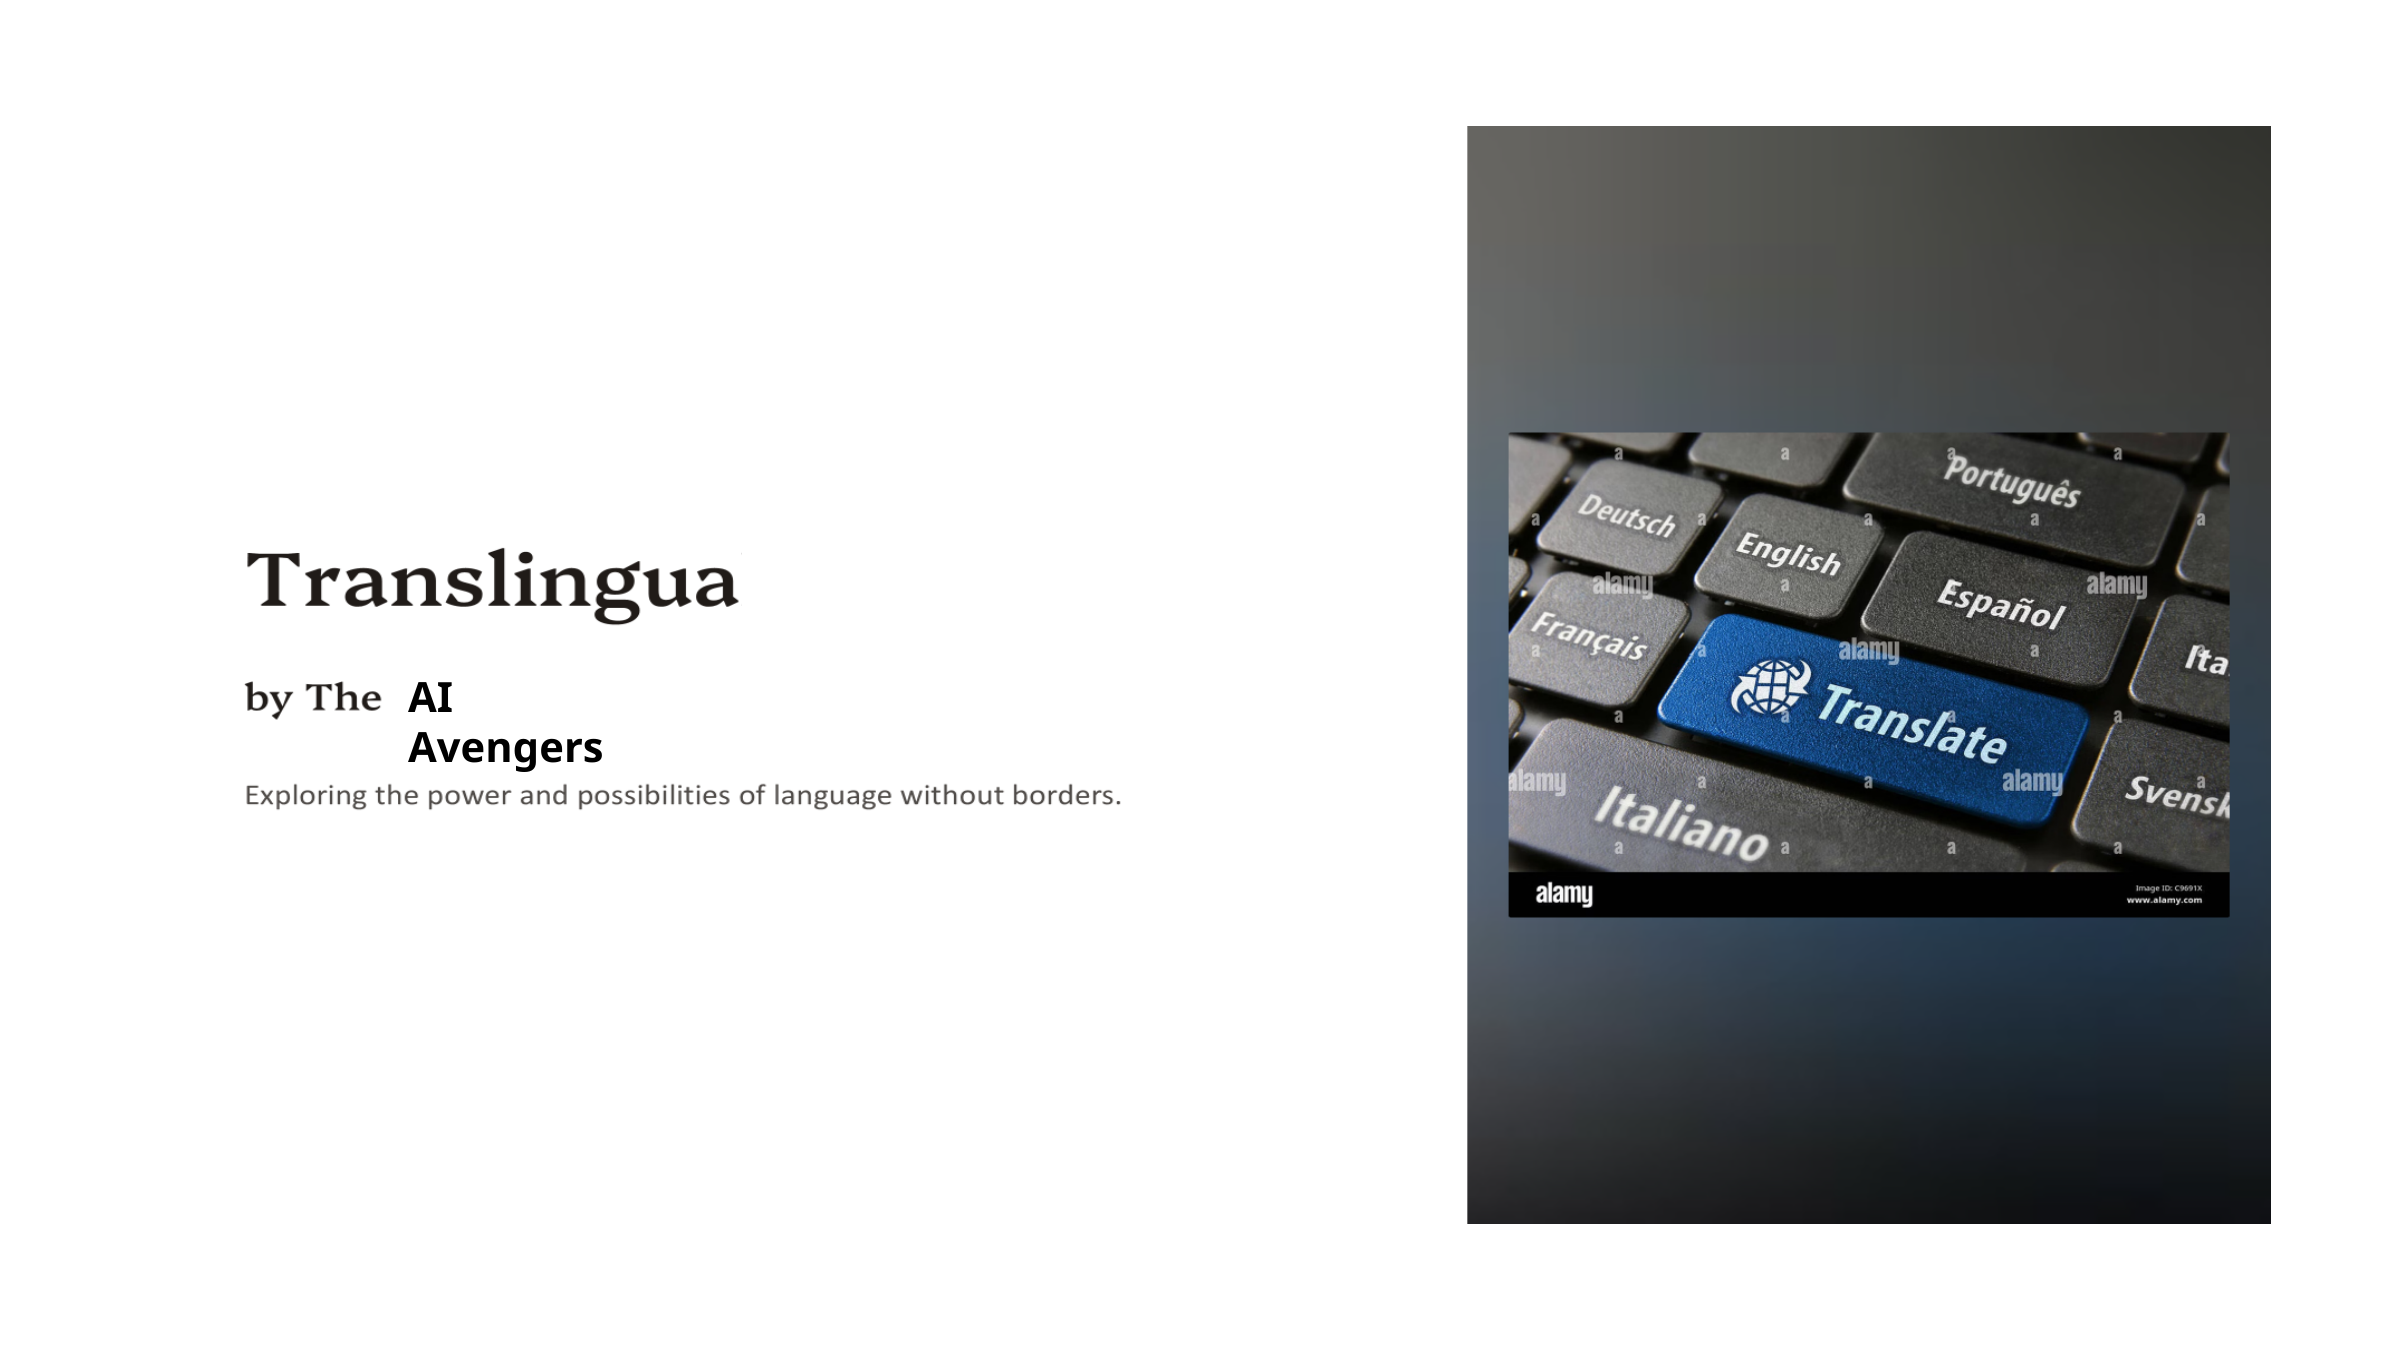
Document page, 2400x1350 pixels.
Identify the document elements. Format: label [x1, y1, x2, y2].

picture [128, 126, 2271, 1224]
